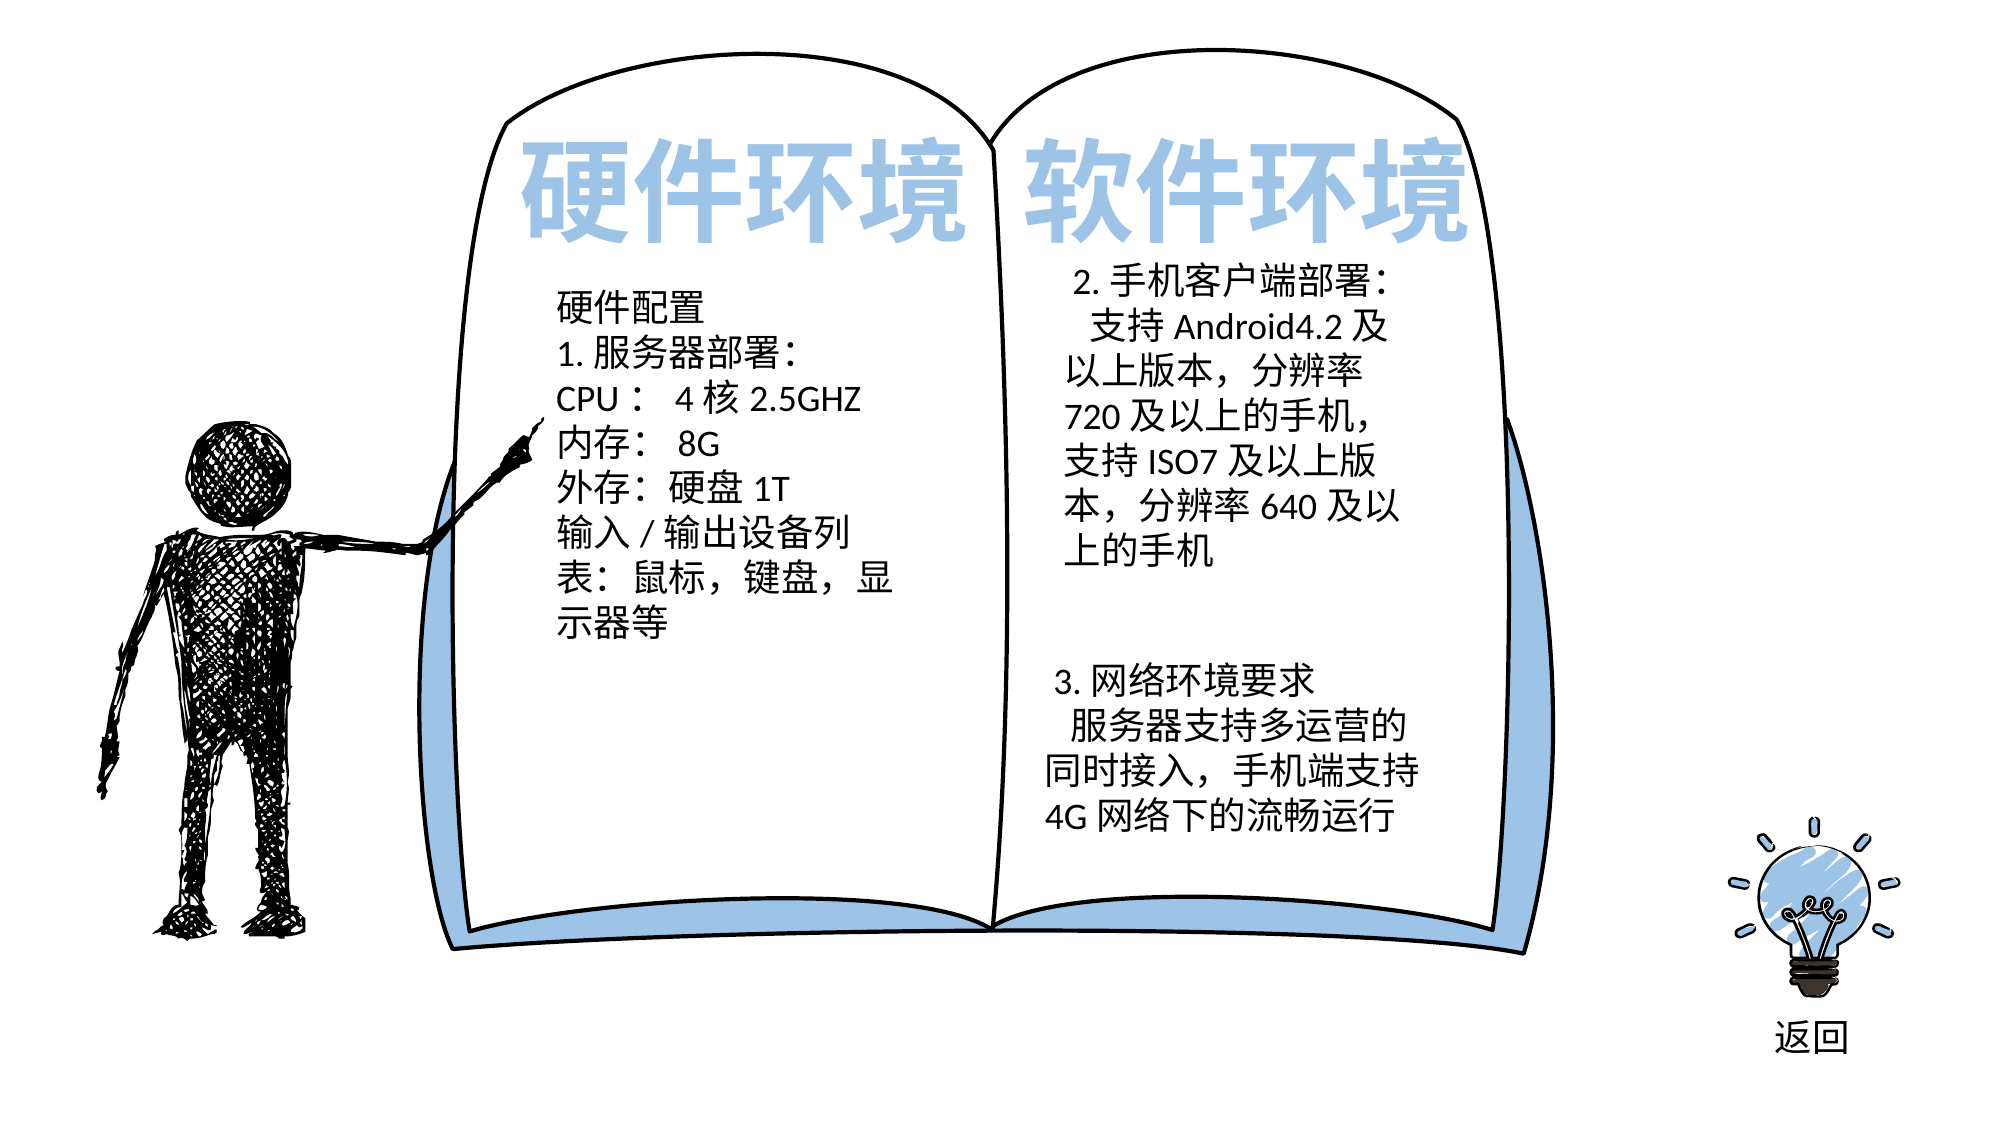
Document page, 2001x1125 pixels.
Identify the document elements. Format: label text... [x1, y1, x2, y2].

text_box 软件环境 [977, 113, 1518, 263]
text_box 3.网络环境要求 服务器支持多运营的同时接入，手机端支持4G网络下的流畅运行 [1037, 559, 1438, 845]
text_box 返回 [1767, 1006, 1858, 1066]
text_box 硬件配置 1.服务器部署： CPU：4核2.5GHZ 内存：8G 外存：硬盘1T 输入/输出设备列表：鼠标，键盘，显示器等 [548, 276, 912, 652]
text_box [456, 238, 1008, 930]
text_box [521, 53, 962, 113]
text_box [1014, 49, 1449, 113]
text_box [449, 418, 1554, 954]
text_box [993, 263, 1509, 931]
text_box 硬件环境 [474, 113, 1016, 264]
text_box 2.手机客户端部署： 支持Android4.2及以上版本，分辨率720及以上的手机，支持ISO7及以上版本，分辨率640及以上的手机 [1056, 249, 1419, 580]
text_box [1727, 816, 1901, 999]
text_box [96, 416, 545, 942]
